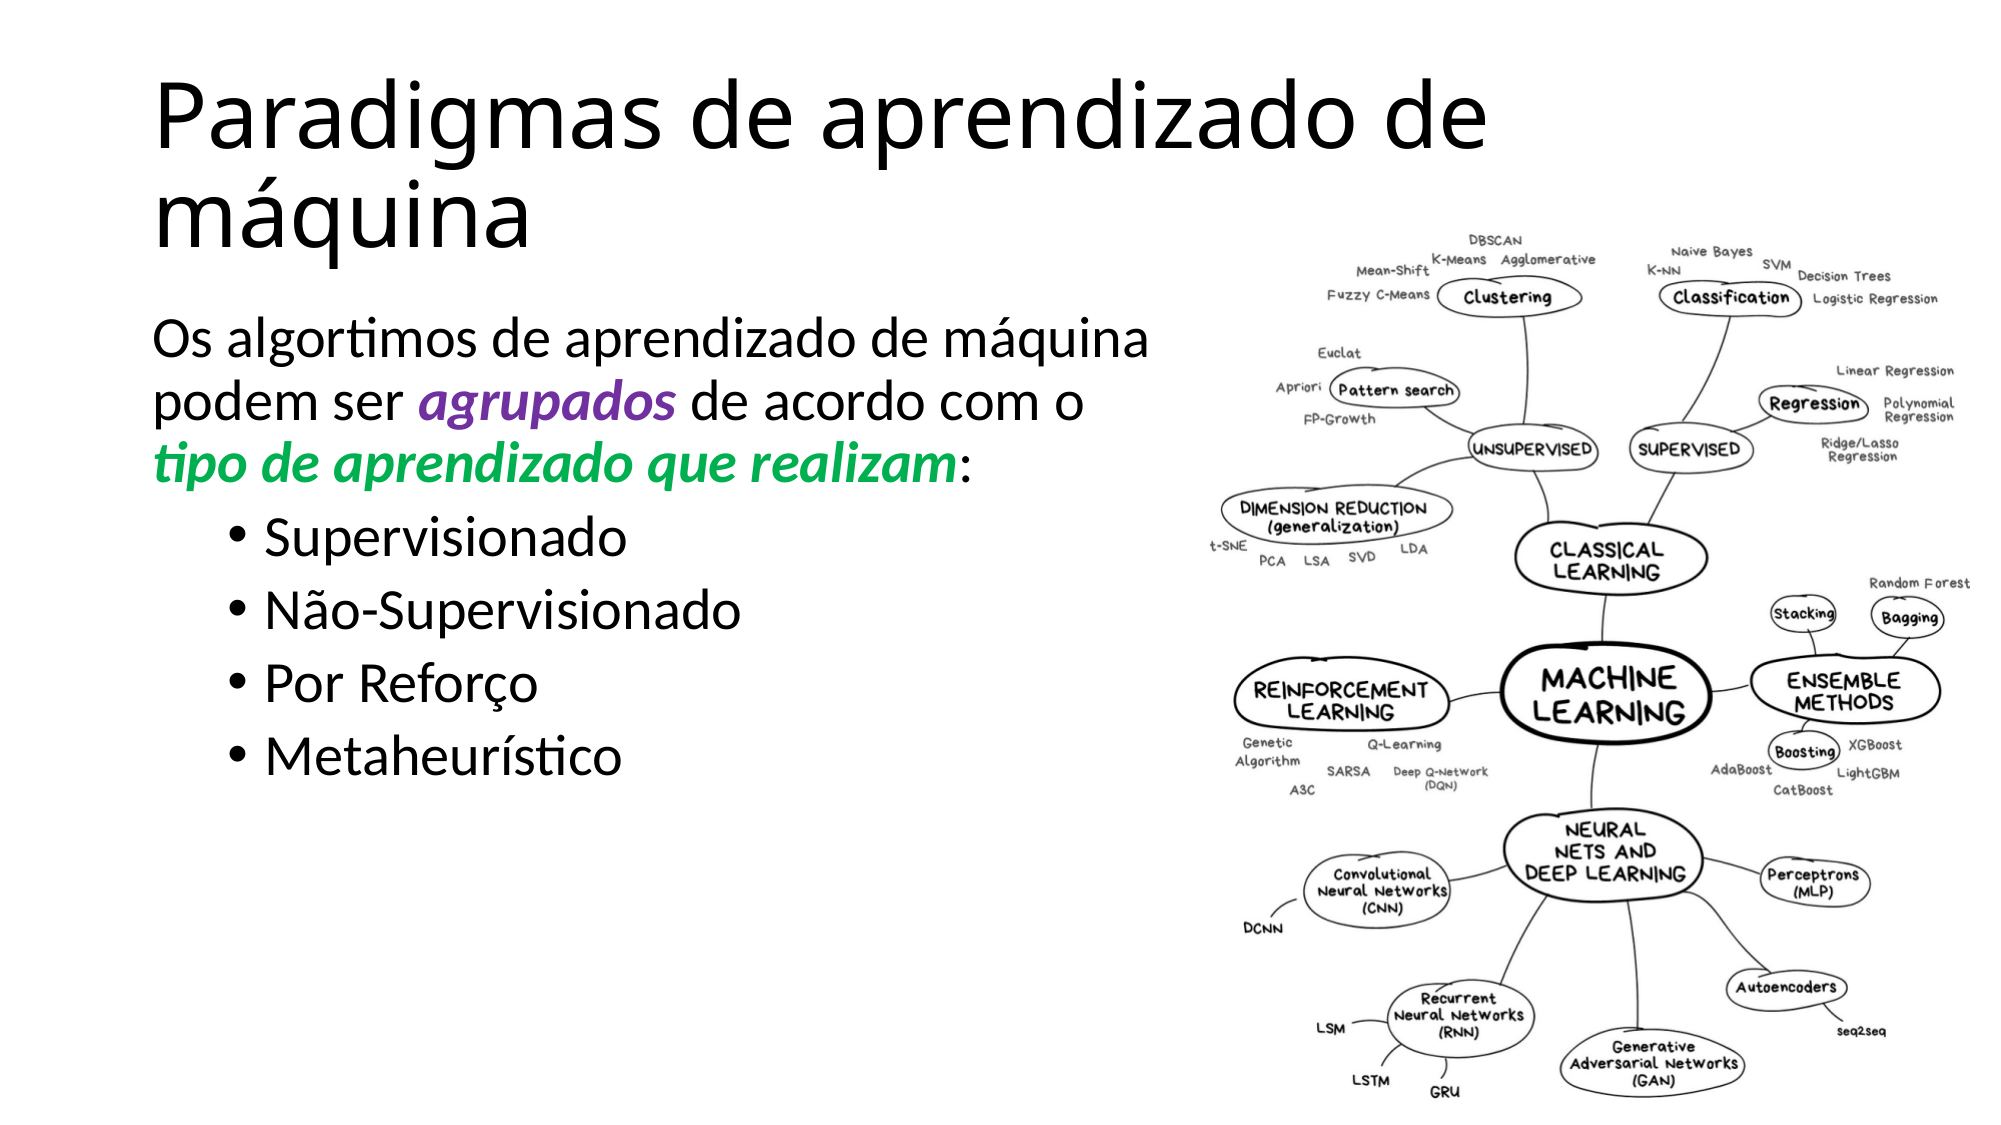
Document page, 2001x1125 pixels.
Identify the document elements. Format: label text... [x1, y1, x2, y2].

list Os algortimos de aprendizado de máquina podem ser agrupados de acordo com o tipo de aprendizado que realizam: Supervisionado Não-Supervisionado Por Reforço Metaheurístico [137, 299, 1204, 1091]
picture [1209, 232, 1970, 1101]
title Paradigmas de aprendizado de máquina [137, 59, 1863, 278]
